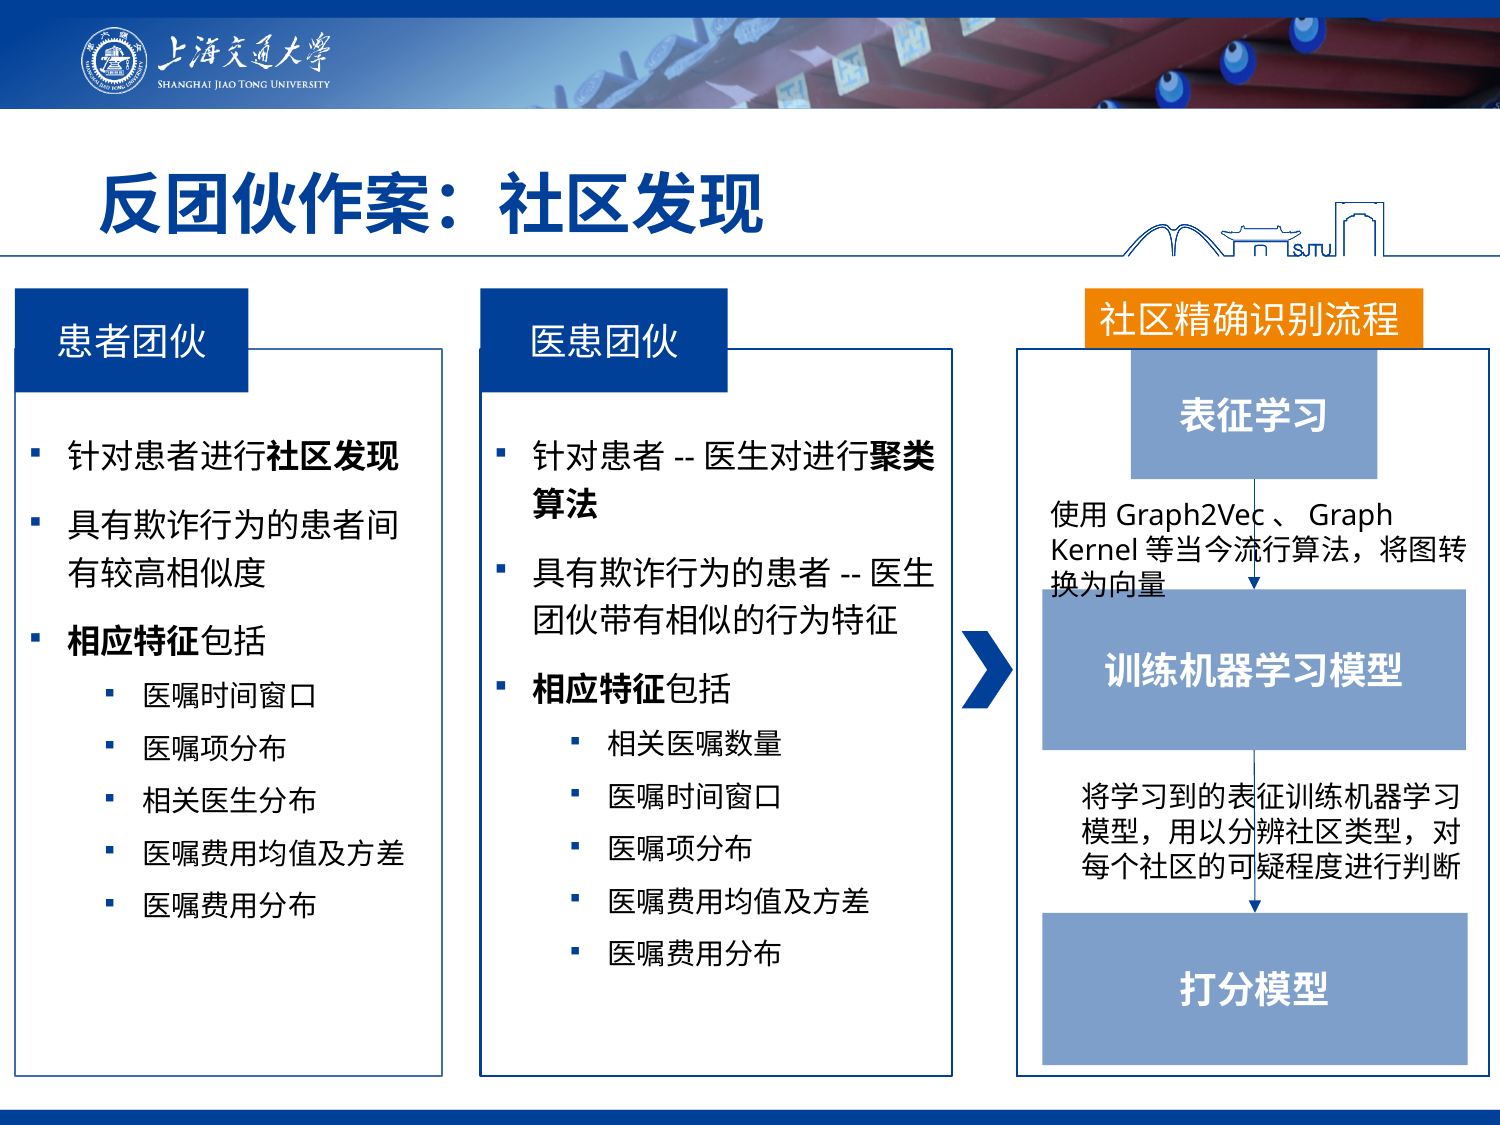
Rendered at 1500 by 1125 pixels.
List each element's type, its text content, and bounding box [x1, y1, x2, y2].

title 反团伙作案：社区发现 [82, 160, 1457, 255]
text_box 针对患者--医生对进行聚类算法 具有欺诈行为的患者--医生团伙带有相似的行为特征 相应特征包括 相关医嘱数量 医嘱时间窗口 医嘱项分布 医嘱费用均值及方差 医嘱费用分布 [480, 348, 952, 1077]
picture [0, 18, 1500, 109]
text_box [1017, 348, 1497, 1077]
text_box 患者团伙 [14, 287, 249, 393]
text_box 针对患者进行社区发现 具有欺诈行为的患者间有较高相似度 相应特征包括 医嘱时间窗口 医嘱项分布 相关医生分布 医嘱费用均值及方差 医嘱费用分布 [14, 348, 442, 1077]
text_box 医患团伙 [479, 287, 729, 393]
text_box [959, 629, 1015, 710]
text_box 社区精确识别流程 [1084, 288, 1424, 348]
